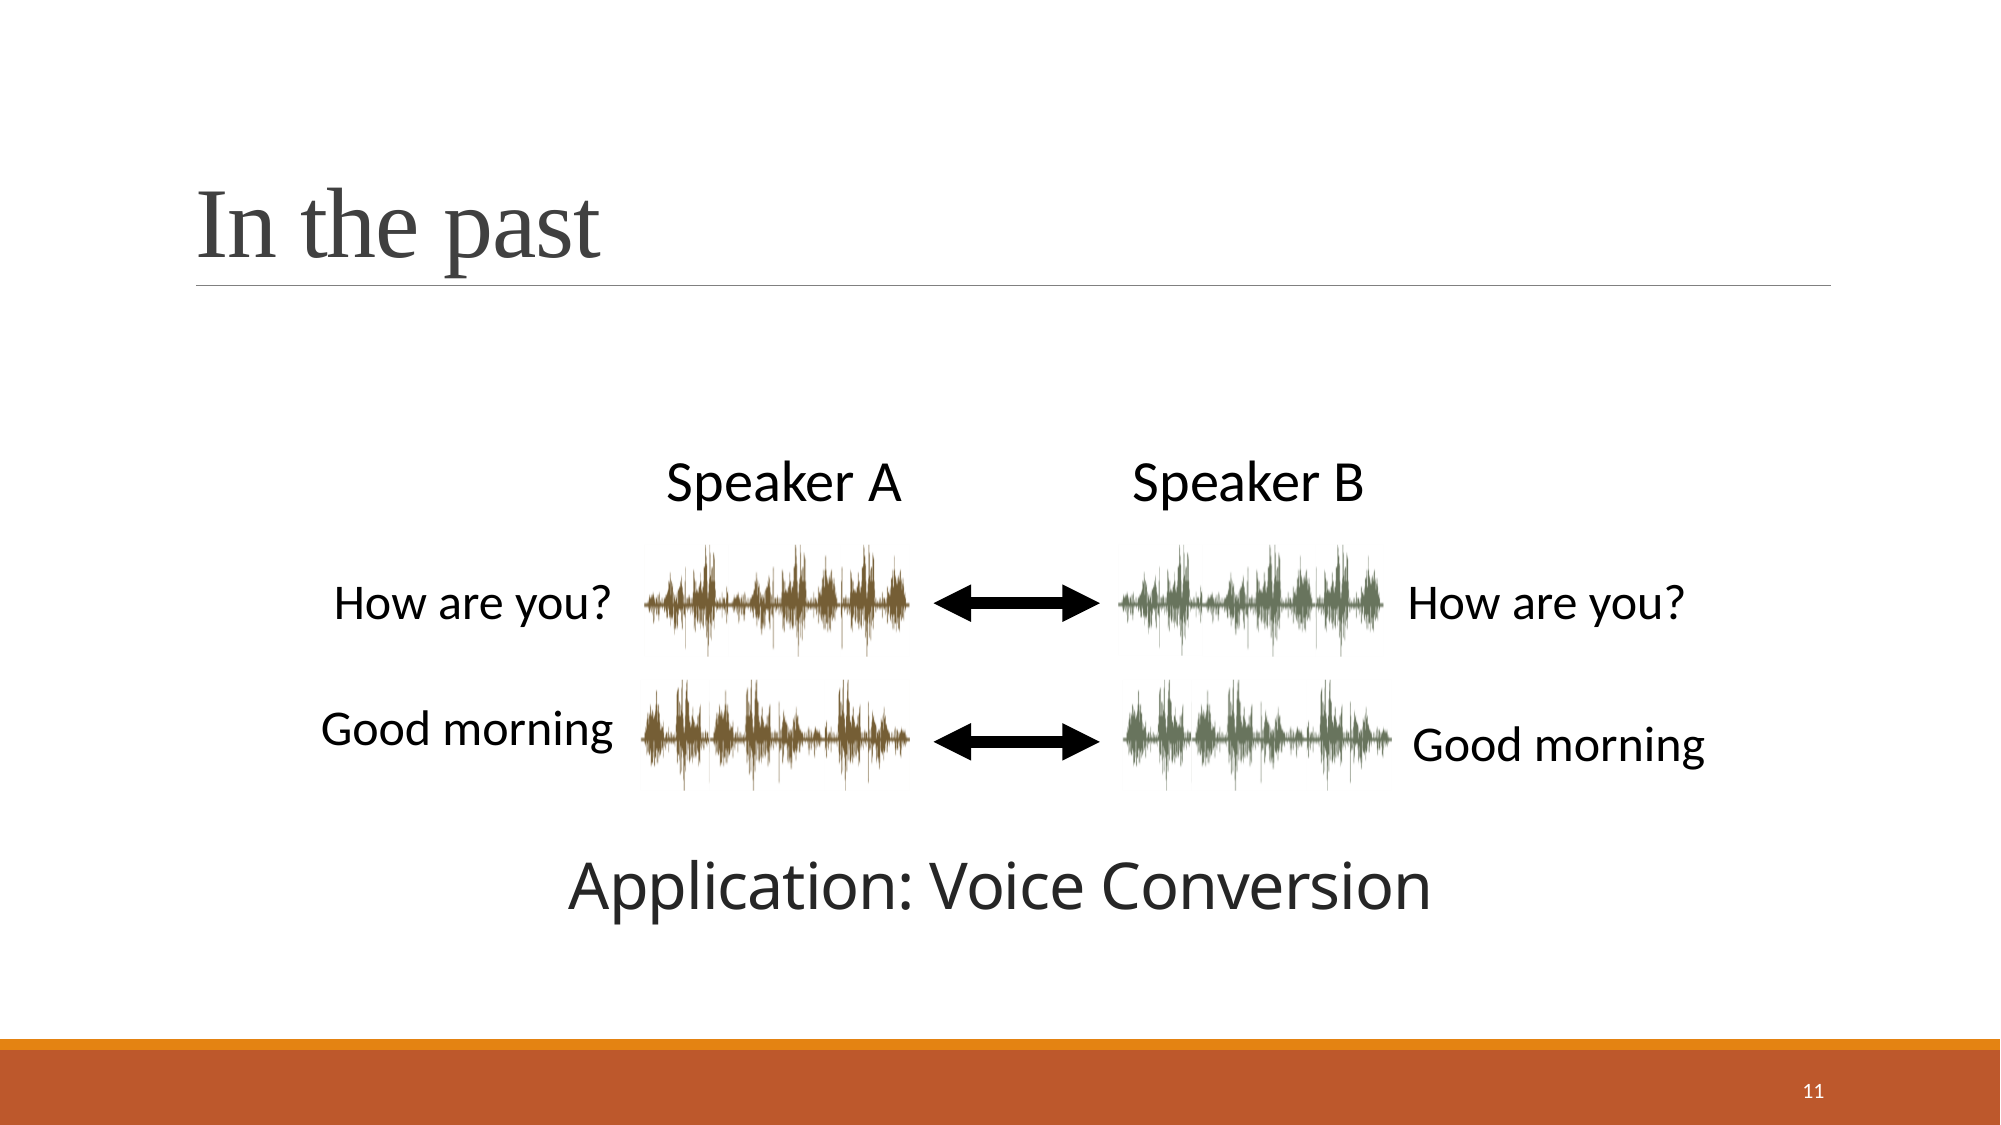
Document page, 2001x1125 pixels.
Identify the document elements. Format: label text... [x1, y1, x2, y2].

text_box How are you? [1392, 562, 1720, 638]
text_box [643, 544, 910, 657]
title In the past [180, 47, 1830, 285]
text_box Application: Voice Conversion [327, 829, 1707, 952]
text_box Good morning [294, 687, 636, 763]
text_box Speaker B [1075, 435, 1424, 521]
text_box How are you? [300, 562, 640, 638]
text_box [1121, 678, 1392, 792]
text_box Speaker A [610, 435, 959, 521]
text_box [639, 678, 910, 792]
text_box Good morning [1402, 703, 1732, 779]
slide_number 11 [1624, 1059, 1840, 1120]
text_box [1118, 544, 1385, 657]
